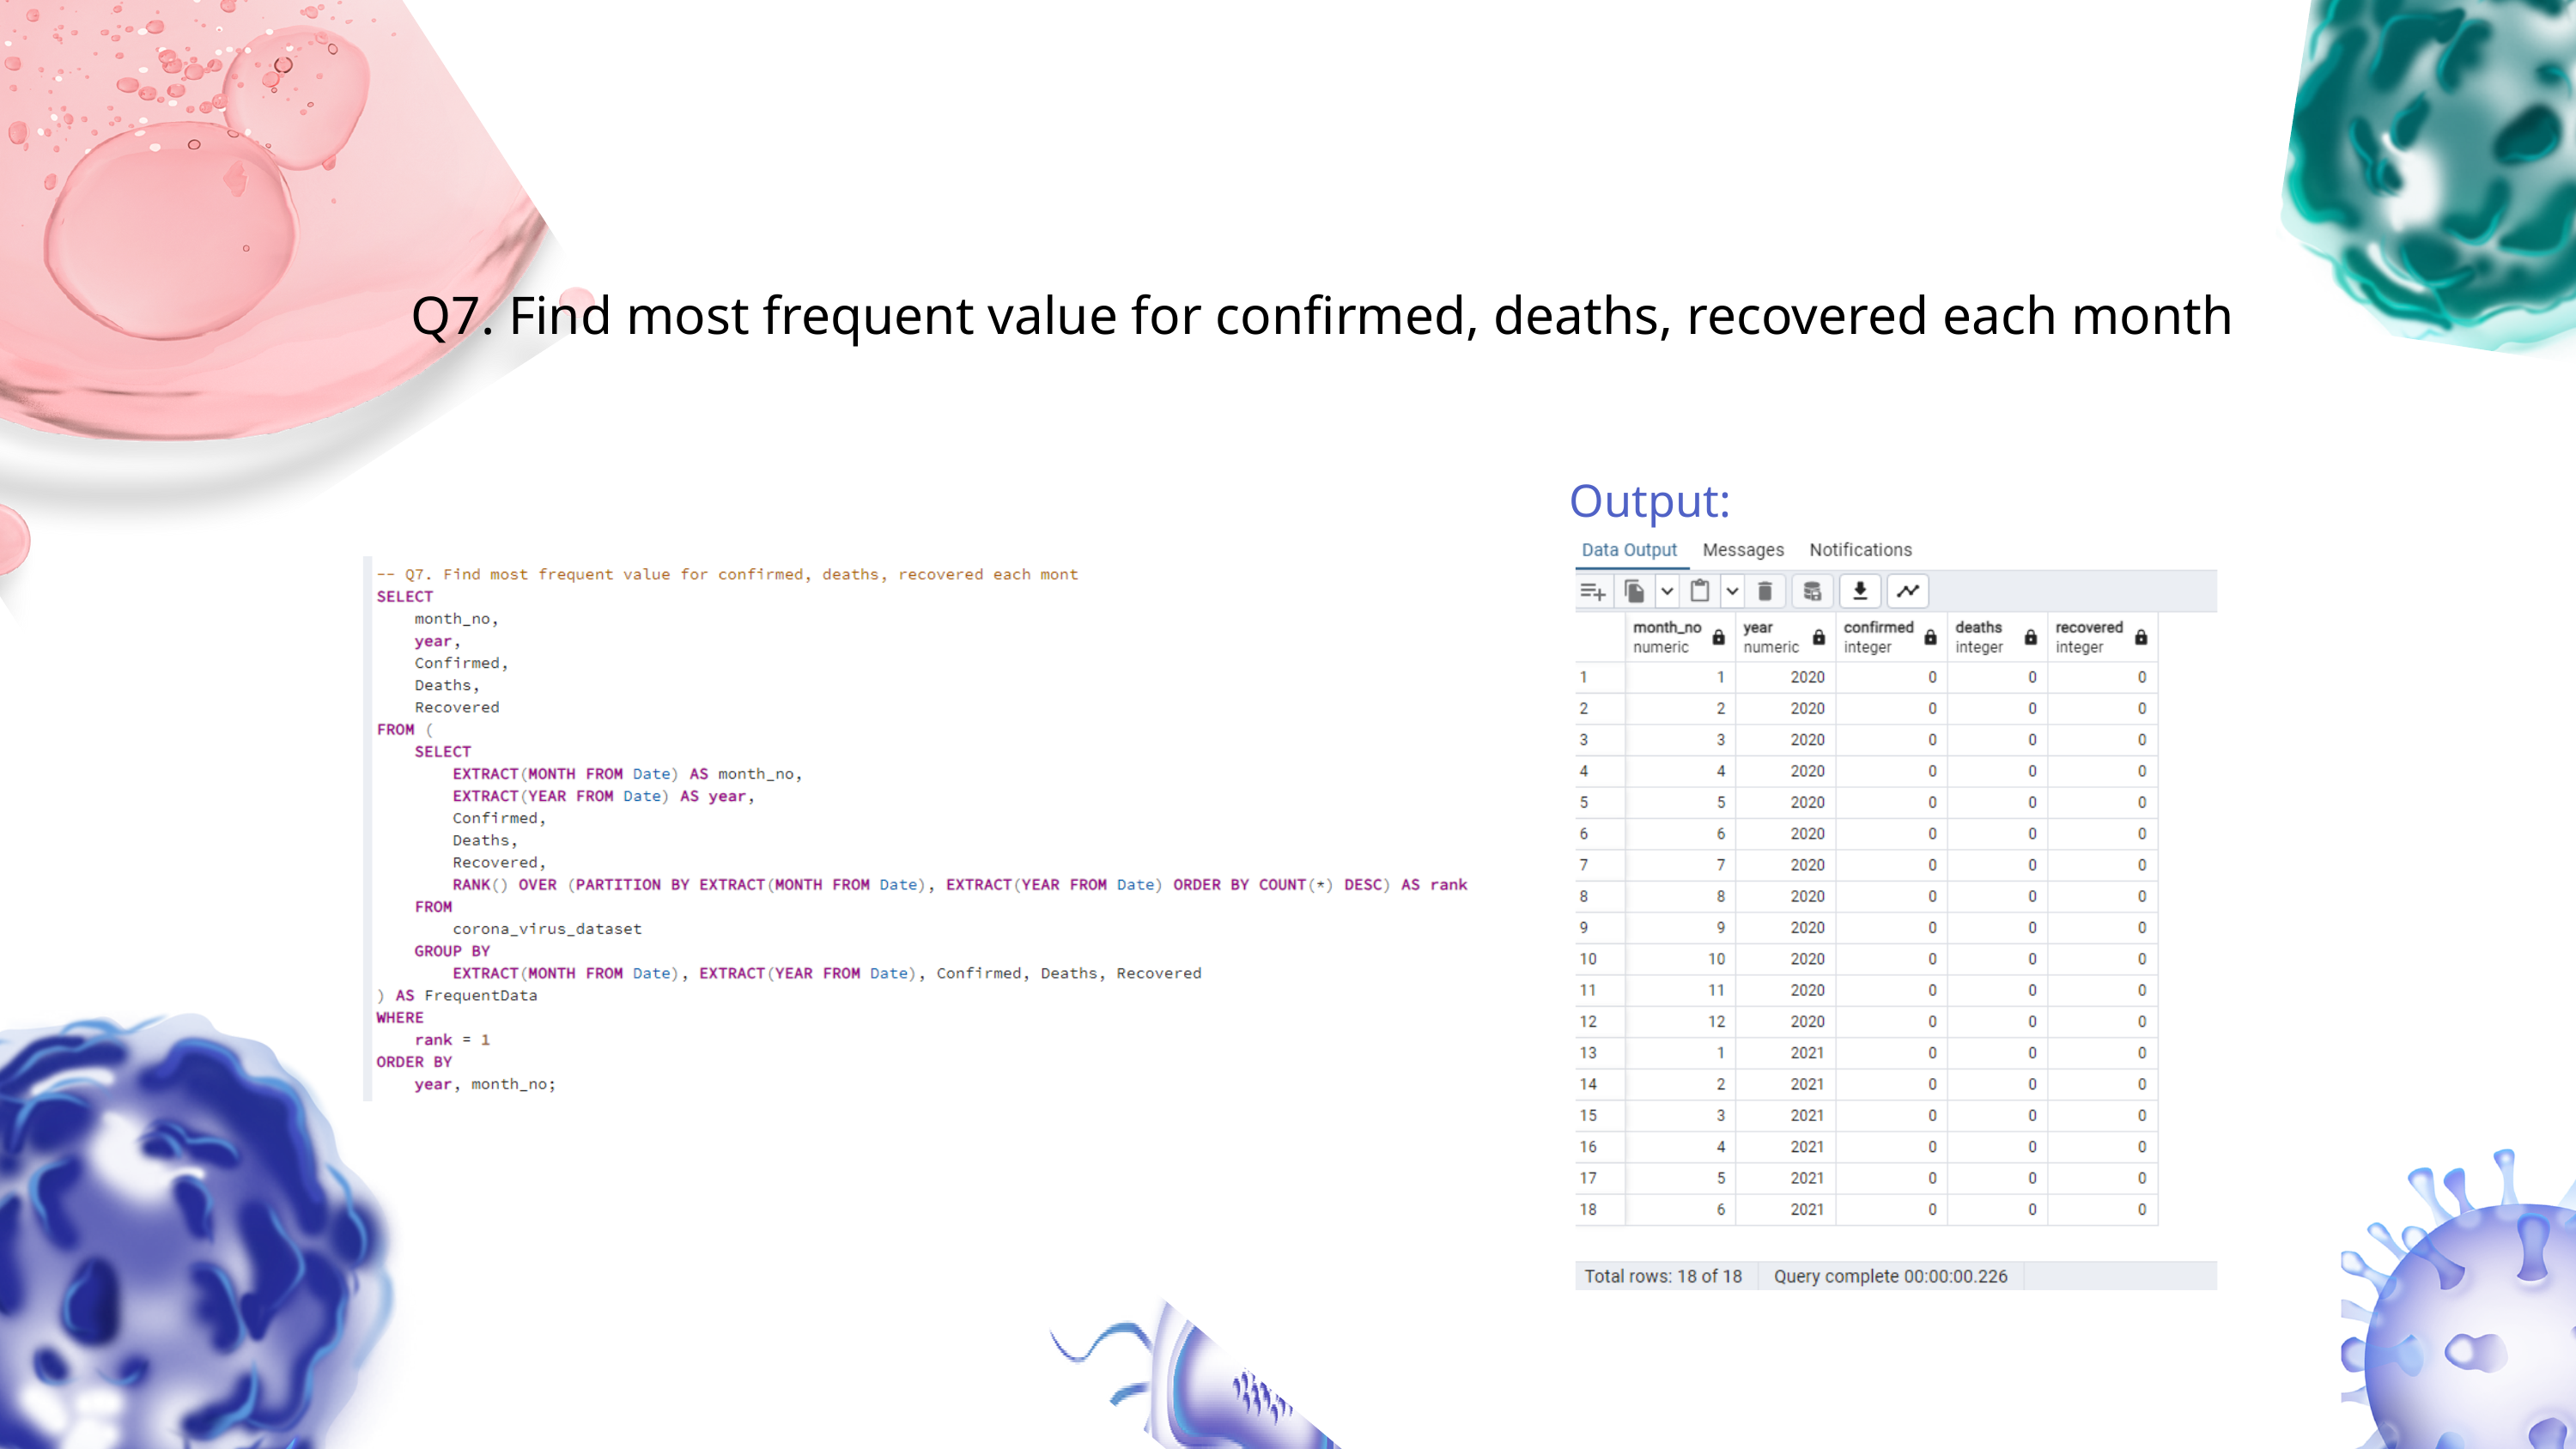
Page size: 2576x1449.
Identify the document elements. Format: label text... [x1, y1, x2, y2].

text_box [362, 556, 1495, 1101]
text_box [0, 0, 578, 670]
text_box Q7. Find most frequent value for confirmed, deaths, recovered each month [362, 271, 2285, 345]
text_box Output: [1550, 464, 1751, 526]
text_box [1575, 541, 2218, 1290]
text_box [2269, 0, 2576, 364]
text_box [2341, 1130, 2576, 1449]
text_box [1019, 1239, 1342, 1449]
text_box [0, 1010, 423, 1449]
